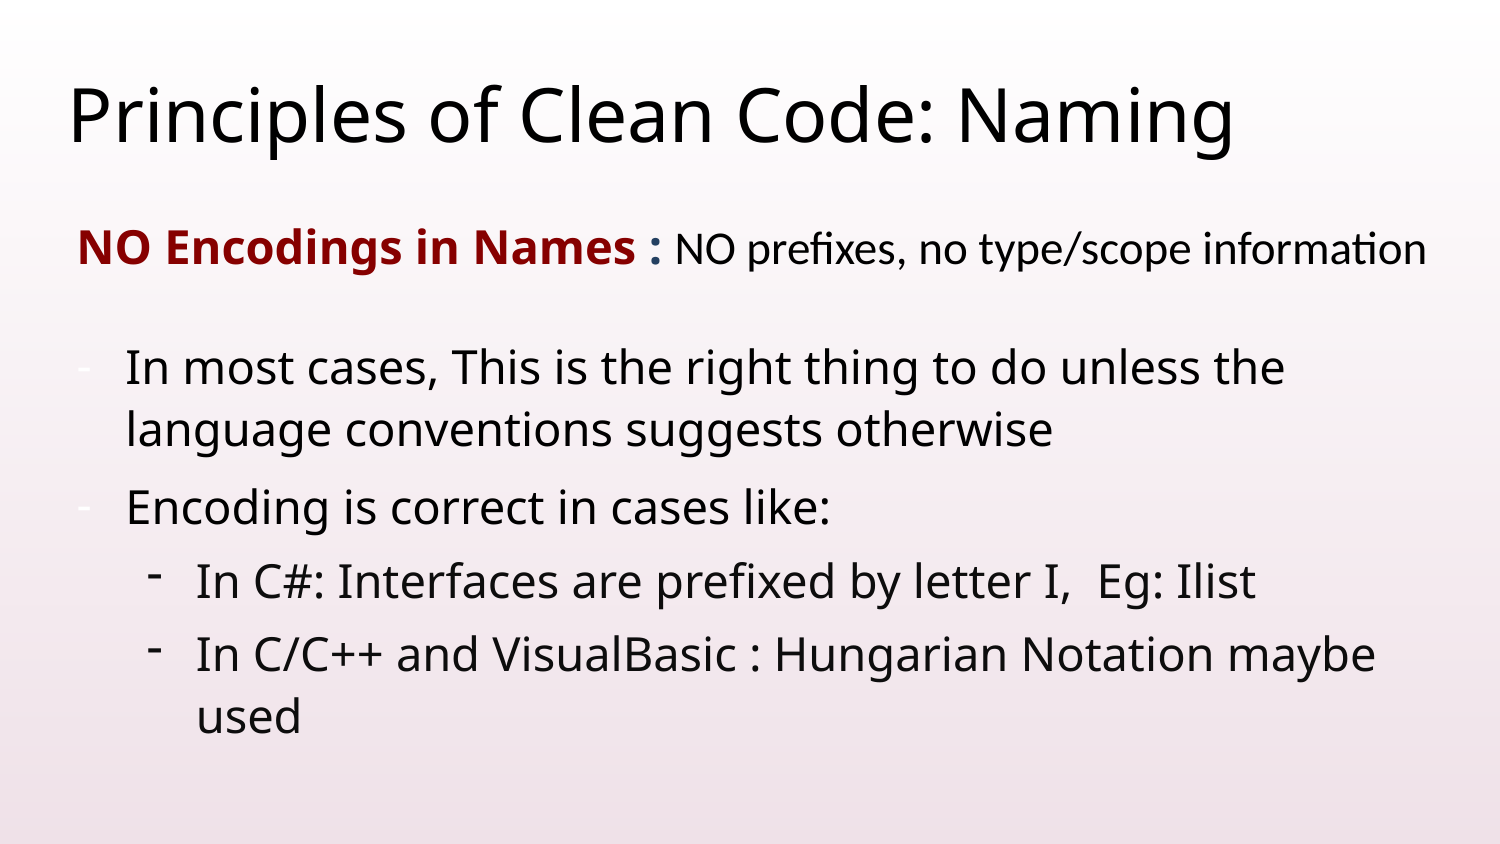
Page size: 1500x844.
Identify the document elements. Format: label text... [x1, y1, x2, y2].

title Principles of Clean Code: Naming [67, 67, 1433, 212]
list NO Encodings in Names : NO prefixes, no type/scope information In most cases, This is the right thing to do unless the language conventions suggests otherwise Encoding is correct in cases like: In C#: Interfaces are prefixed by letter I, Eg: Ilist In C/C++ and VisualBasic : Hungarian Notation maybe used [54, 212, 1433, 794]
